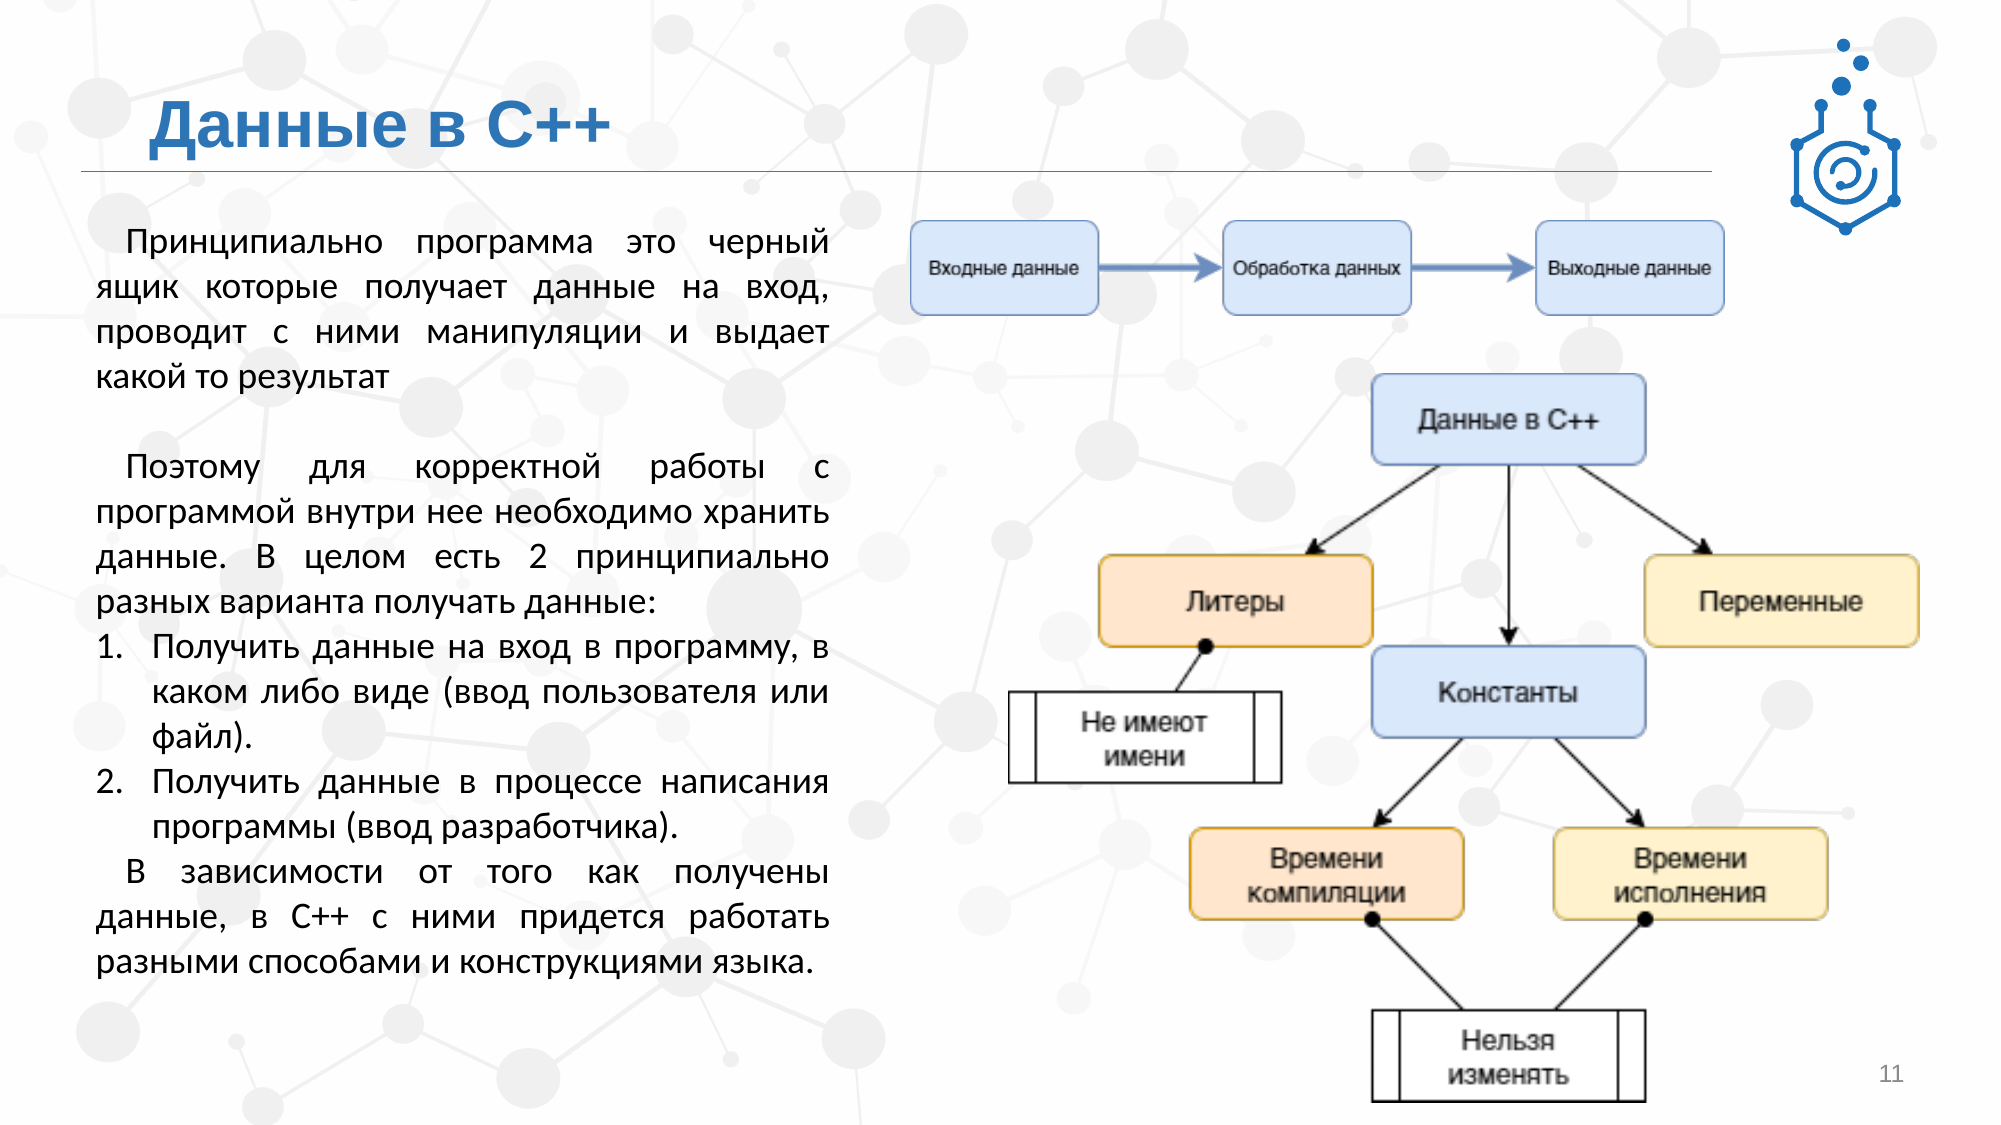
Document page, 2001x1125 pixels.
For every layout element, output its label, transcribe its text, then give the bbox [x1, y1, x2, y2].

text_box Данные в С++ [134, 78, 1402, 162]
picture [0, 0, 2001, 1125]
text_box Принципиально программа это черный ящик которые получает данные на вход, проводит с ними манипуляции и выдает какой то результат [80, 208, 846, 404]
text_box [136, 180, 1404, 245]
text_box Поэтому для корректной работы с программой внутри нее необходимо хранить данные. В целом есть 2 принципиально разных варианта получать данные: Получить данные на вход в программу, в каком либо виде (ввод пользователя или файл). Получить данные в процессе написания программы (ввод разработчика). В зависимости от того как получены данные, в С++ с ними придется работать разными способами и конструкциями языка. [80, 433, 846, 989]
